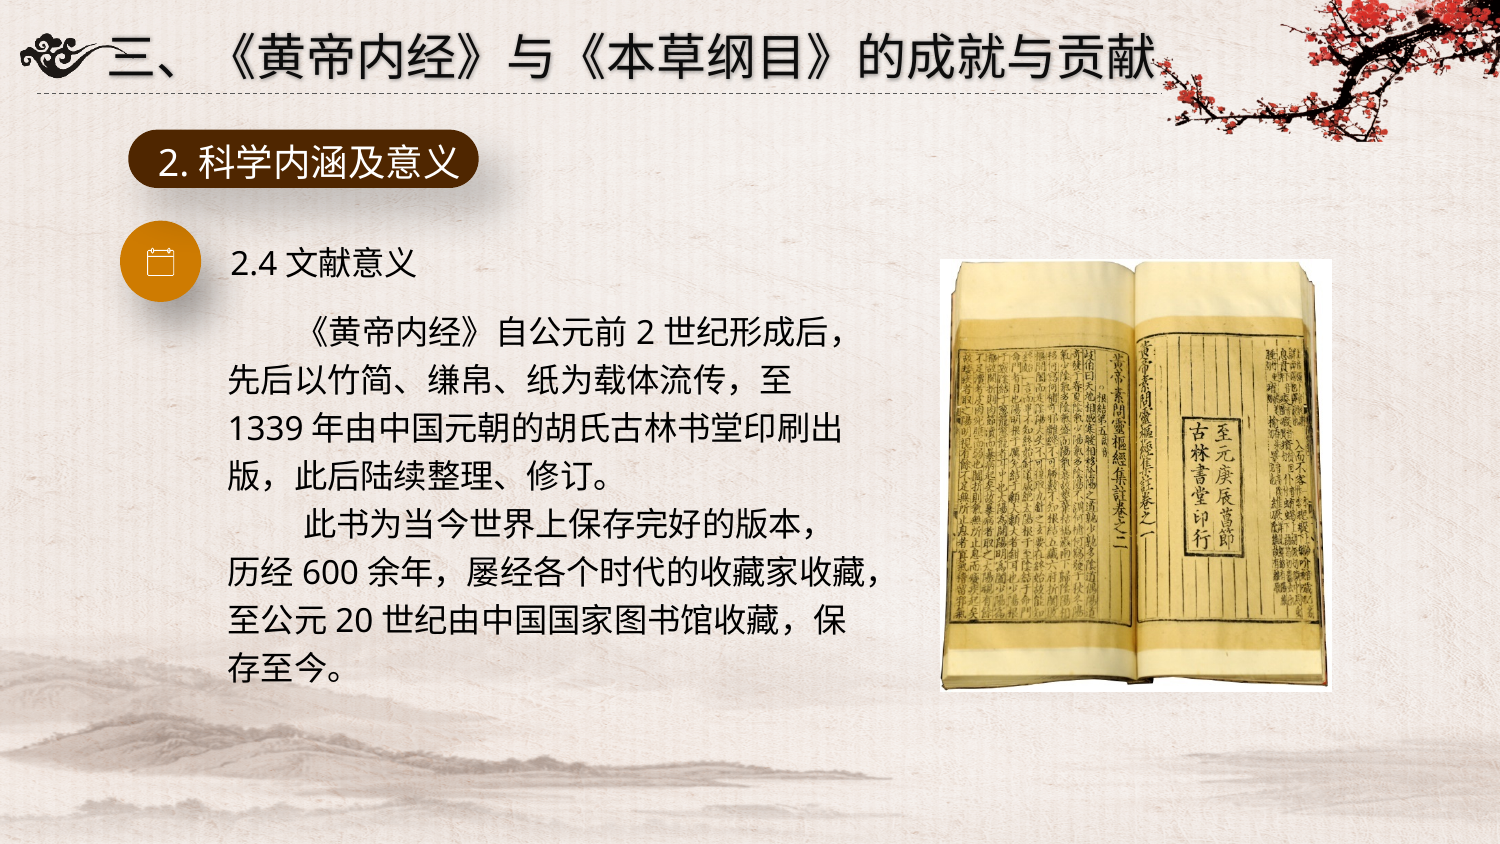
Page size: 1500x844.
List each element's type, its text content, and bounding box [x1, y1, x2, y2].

text_box 2.科学内涵及意义 [143, 132, 577, 192]
picture [0, 0, 1500, 844]
text_box 三、《黄帝内经》与《本草纲目》的成就与贡献 [91, 17, 1079, 93]
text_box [119, 220, 1255, 302]
text_box 《黄帝内经》自公元前2世纪形成后，先后以竹简、缣帛、纸为载体流传，至1339年由中国元朝的胡氏古林书堂印刷出版，此后陆续整理、修订。 此书为当今世界上保存完好的版本，历经600余年，屡经各个时代的收藏家收藏，至公元20世纪由中国国家图书馆收藏，保存至今。 [227, 303, 867, 687]
text_box [127, 128, 464, 186]
